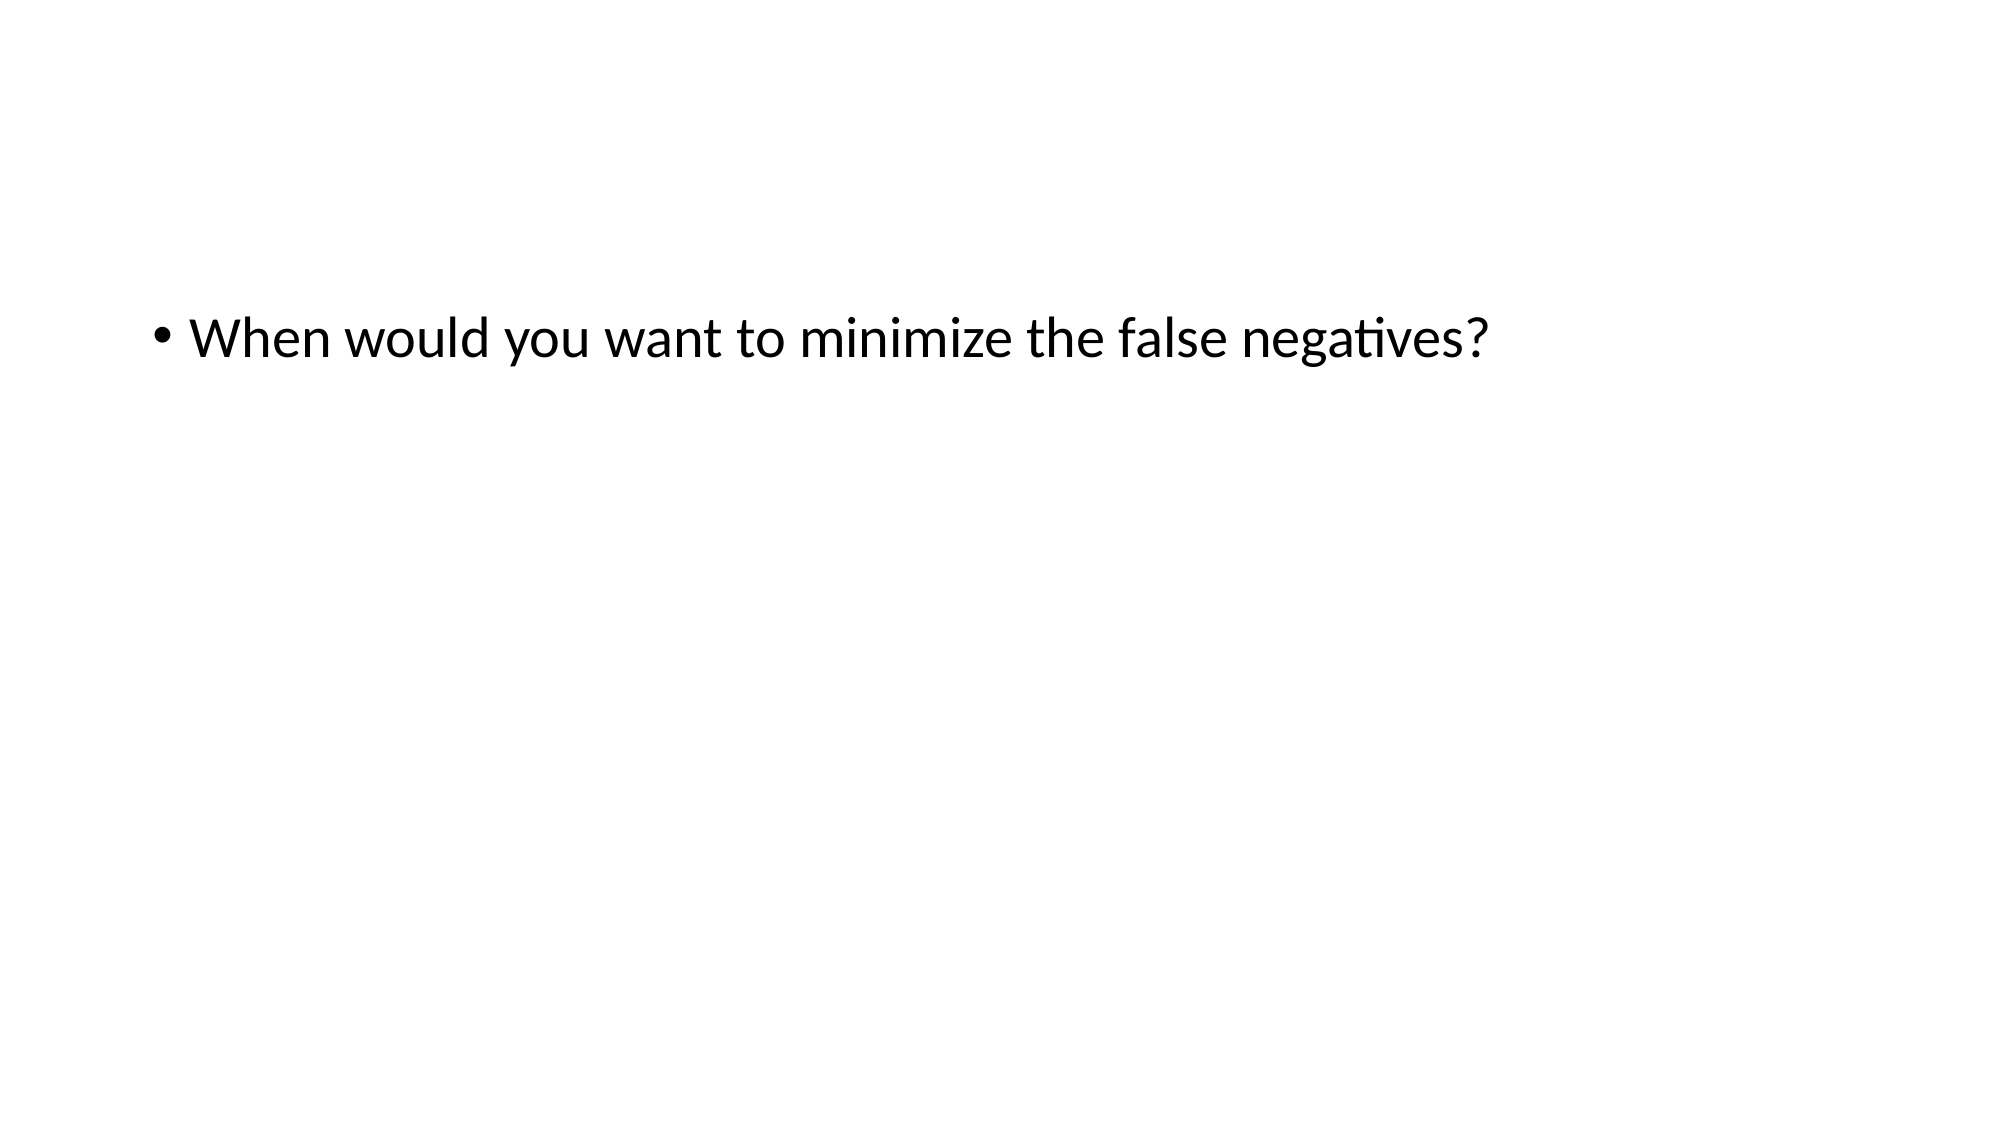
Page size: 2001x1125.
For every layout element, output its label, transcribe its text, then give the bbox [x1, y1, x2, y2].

list When would you want to minimize the false negatives? [137, 299, 1863, 1014]
